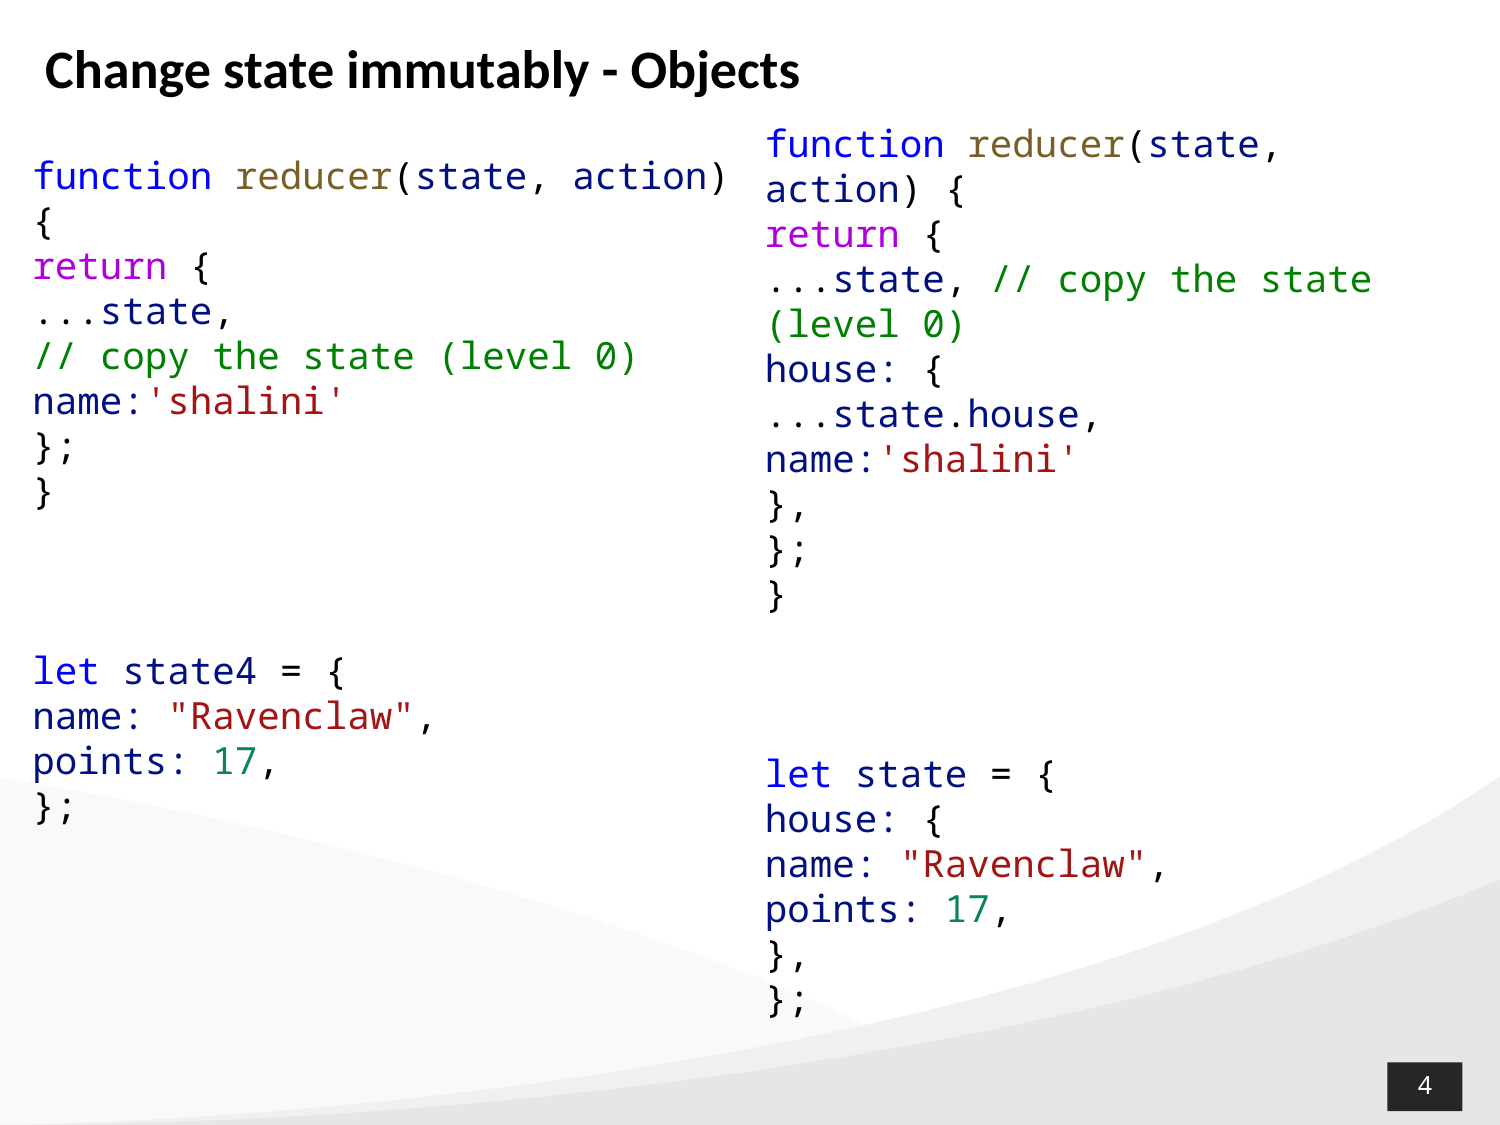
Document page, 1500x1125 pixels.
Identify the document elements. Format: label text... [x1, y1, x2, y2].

text_box function reducer(state, action) { return { ...state, // copy the state (level 0) house: { ...state.house, name:'shalini' }, }; } let state = { house: { name: "Ravenclaw", points: 17, }, }; [749, 112, 1477, 1028]
text_box function reducer(state, action) { return { ...state, // copy the state (level 0) name:'shalini' }; } let state4 = { name: "Ravenclaw", points: 17, }; [17, 144, 749, 835]
title Change state immutably - Objects [29, 21, 1478, 114]
picture [0, 0, 1500, 1125]
